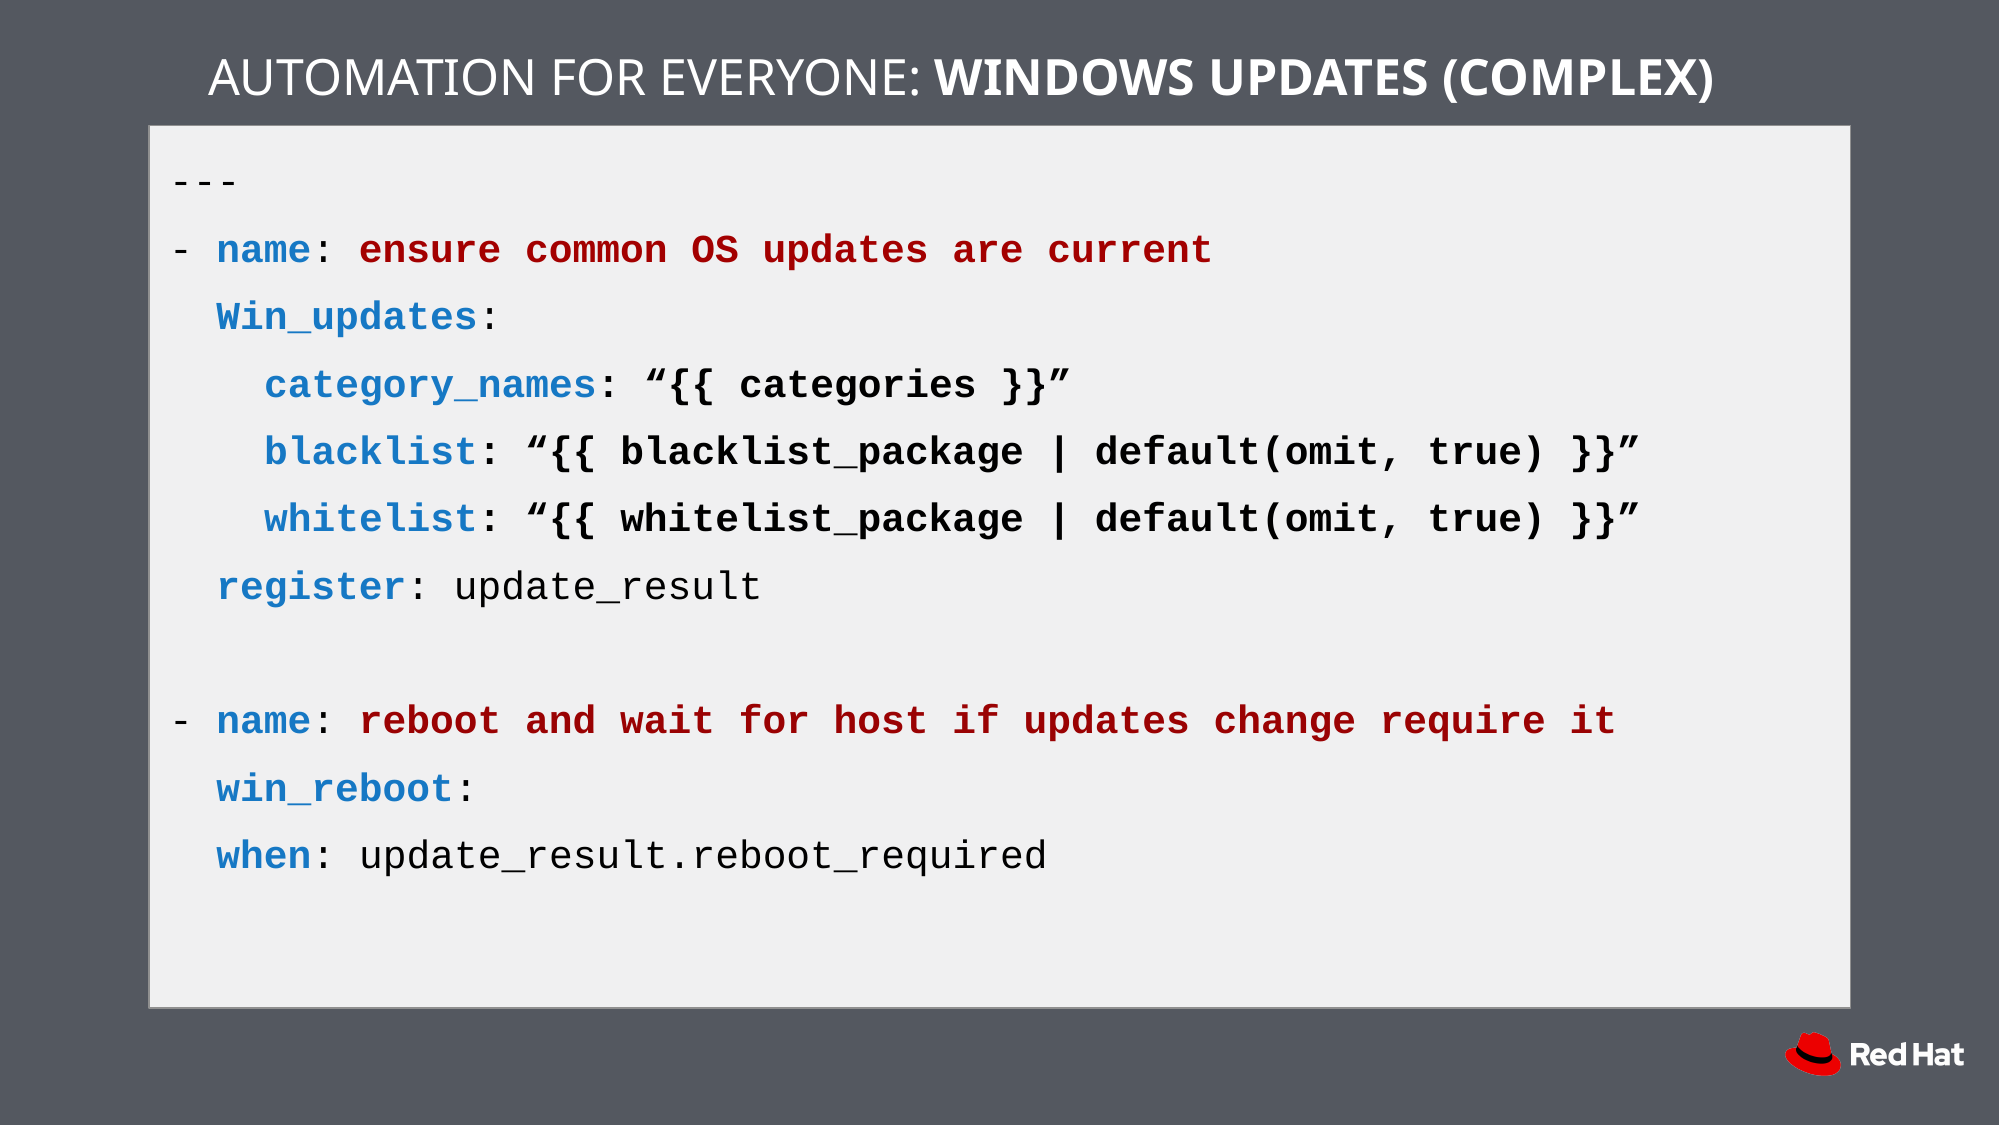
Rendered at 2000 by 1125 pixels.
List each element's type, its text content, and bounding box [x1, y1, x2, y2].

text_box --- - name: ensure common OS updates are current Win_updates: category_names: “{{ categories }}” blacklist: “{{ blacklist_package | default(omit, true) }}” whitelist: “{{ whitelist_package | default(omit, true) }}” register: update_result - name: reboot and wait for host if updates change require it win_reboot: when: update_result.reboot_required [149, 125, 1851, 1009]
text_box AUTOMATION FOR EVERYONE: WINDOWS UPDATES (COMPLEX) [76, 25, 1860, 120]
picture [1785, 1032, 1964, 1076]
